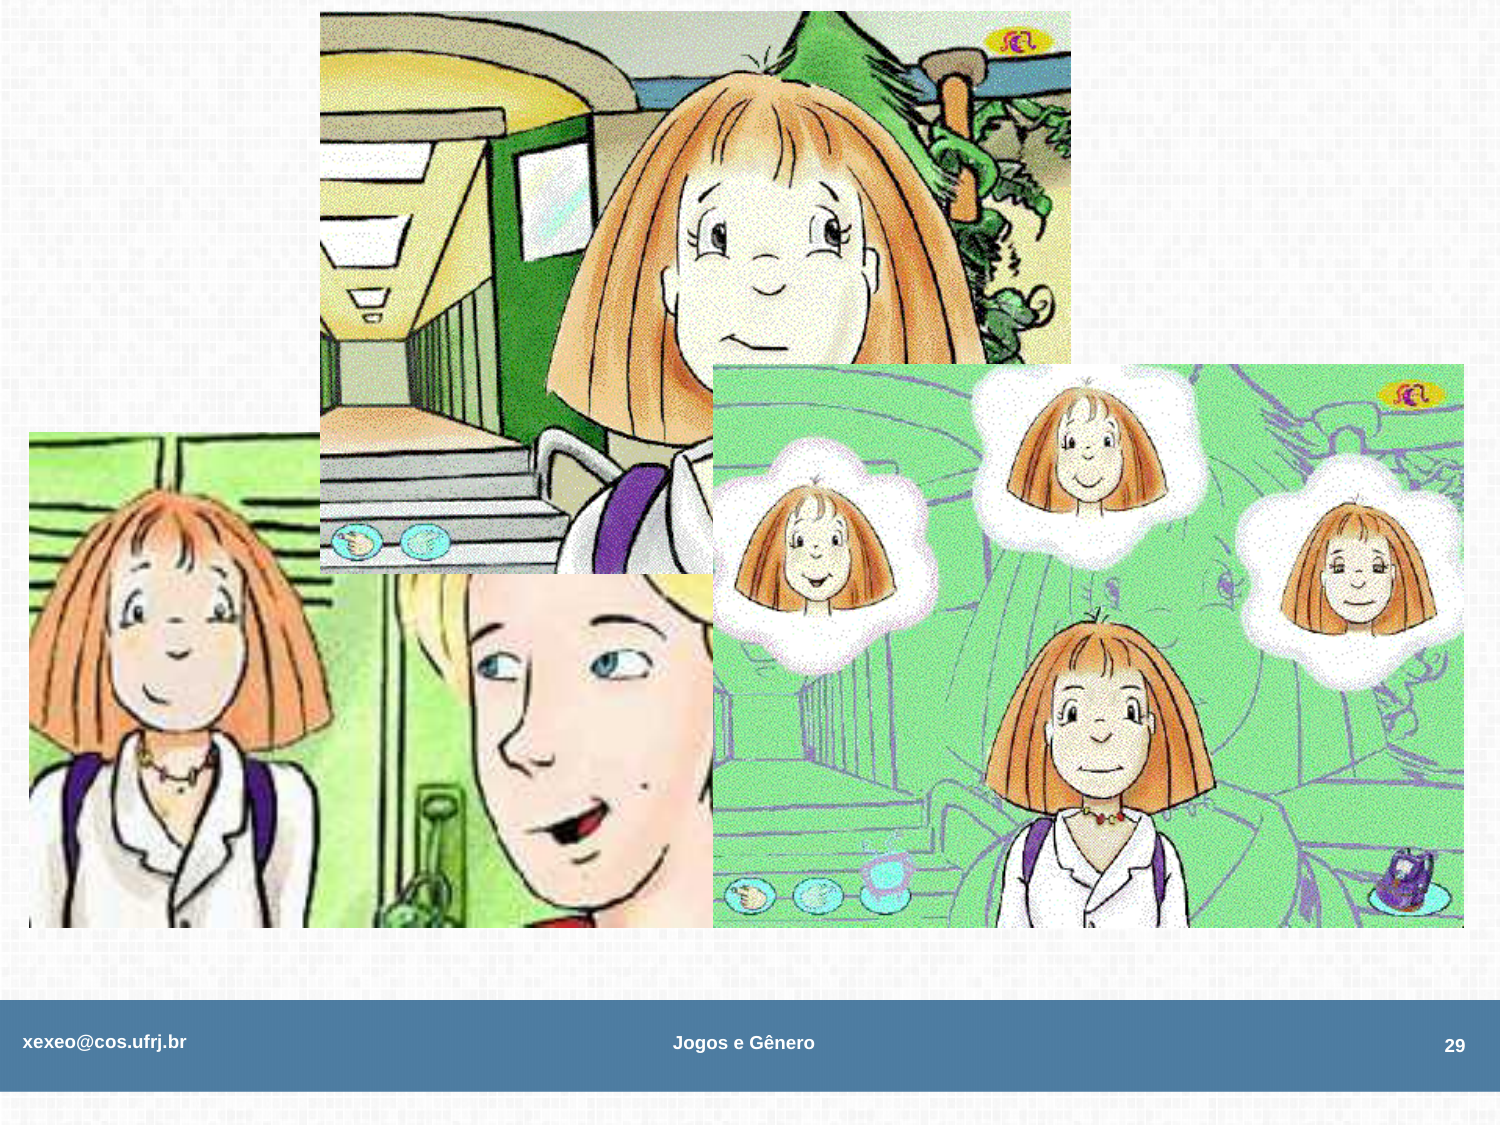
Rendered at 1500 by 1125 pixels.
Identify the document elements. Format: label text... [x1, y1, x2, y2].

footer Jogos e Gênero [526, 1018, 962, 1066]
slide_number xexeo@cos.ufrj.br [7, 1017, 203, 1066]
slide_number 29 [1285, 1021, 1481, 1069]
picture [0, 0, 1500, 1125]
